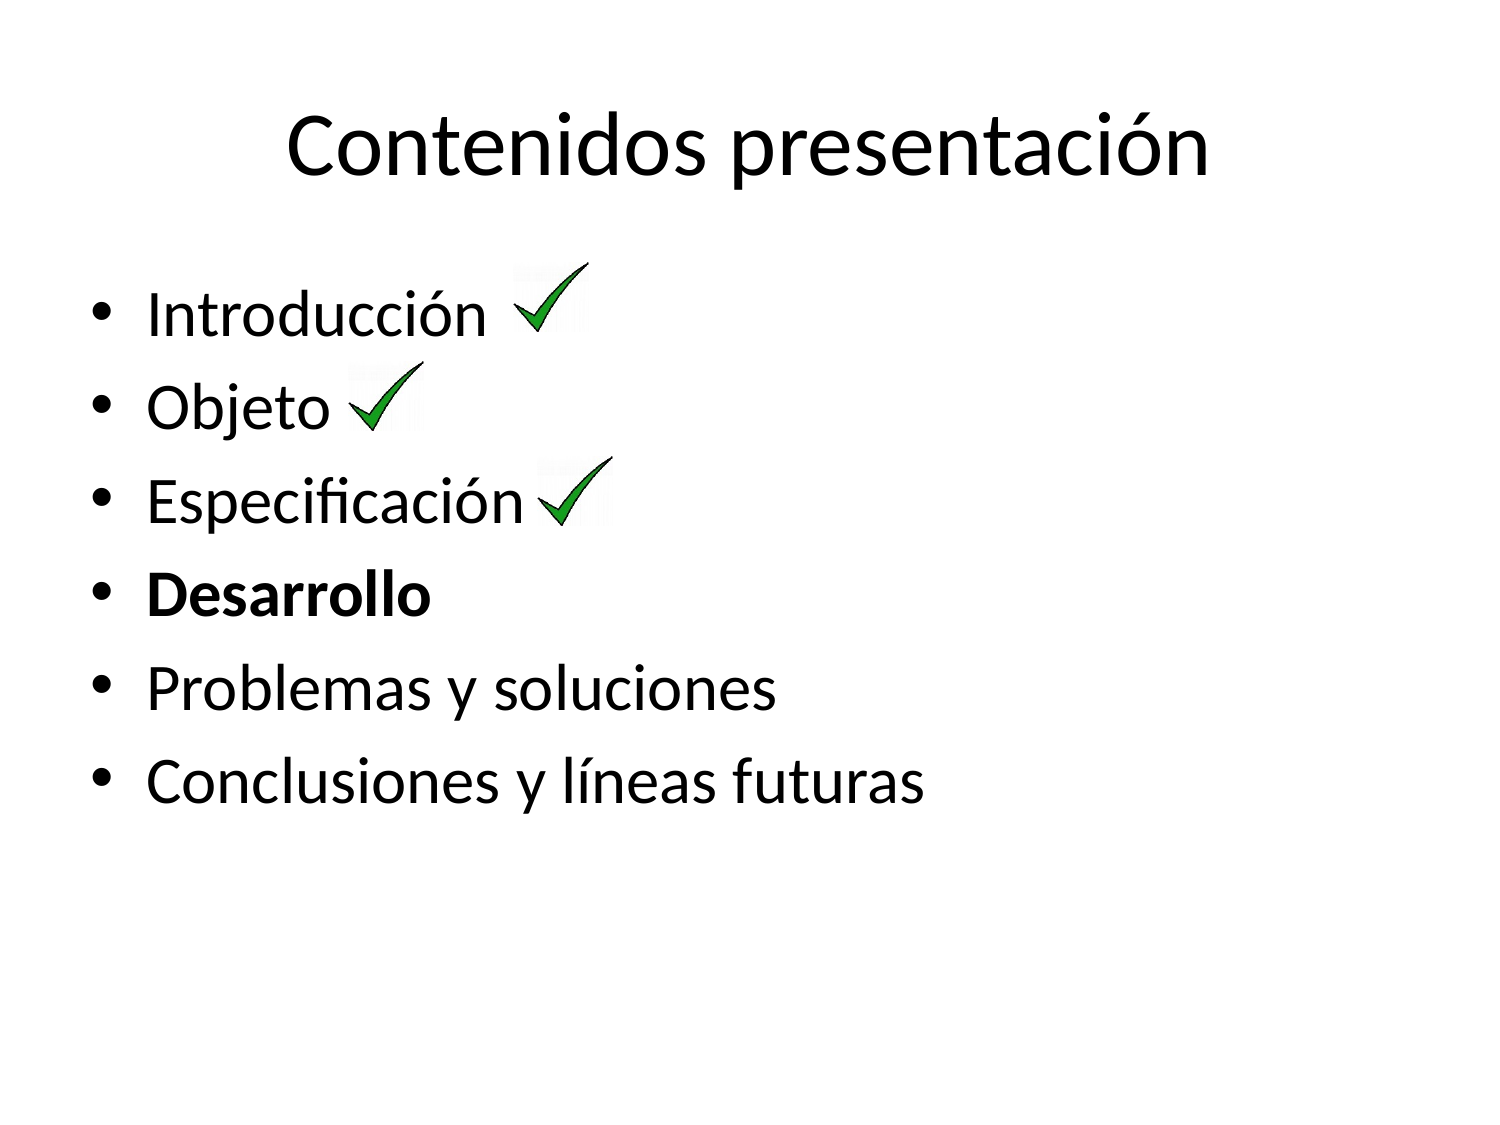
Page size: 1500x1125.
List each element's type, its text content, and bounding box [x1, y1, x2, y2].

picture [348, 361, 424, 432]
list Introducción Objeto Especificación Desarrollo Problemas y soluciones Conclusiones y líneas futuras [75, 262, 1425, 1005]
title Contenidos presentación [75, 45, 1425, 233]
picture [537, 455, 613, 526]
picture [513, 262, 589, 332]
